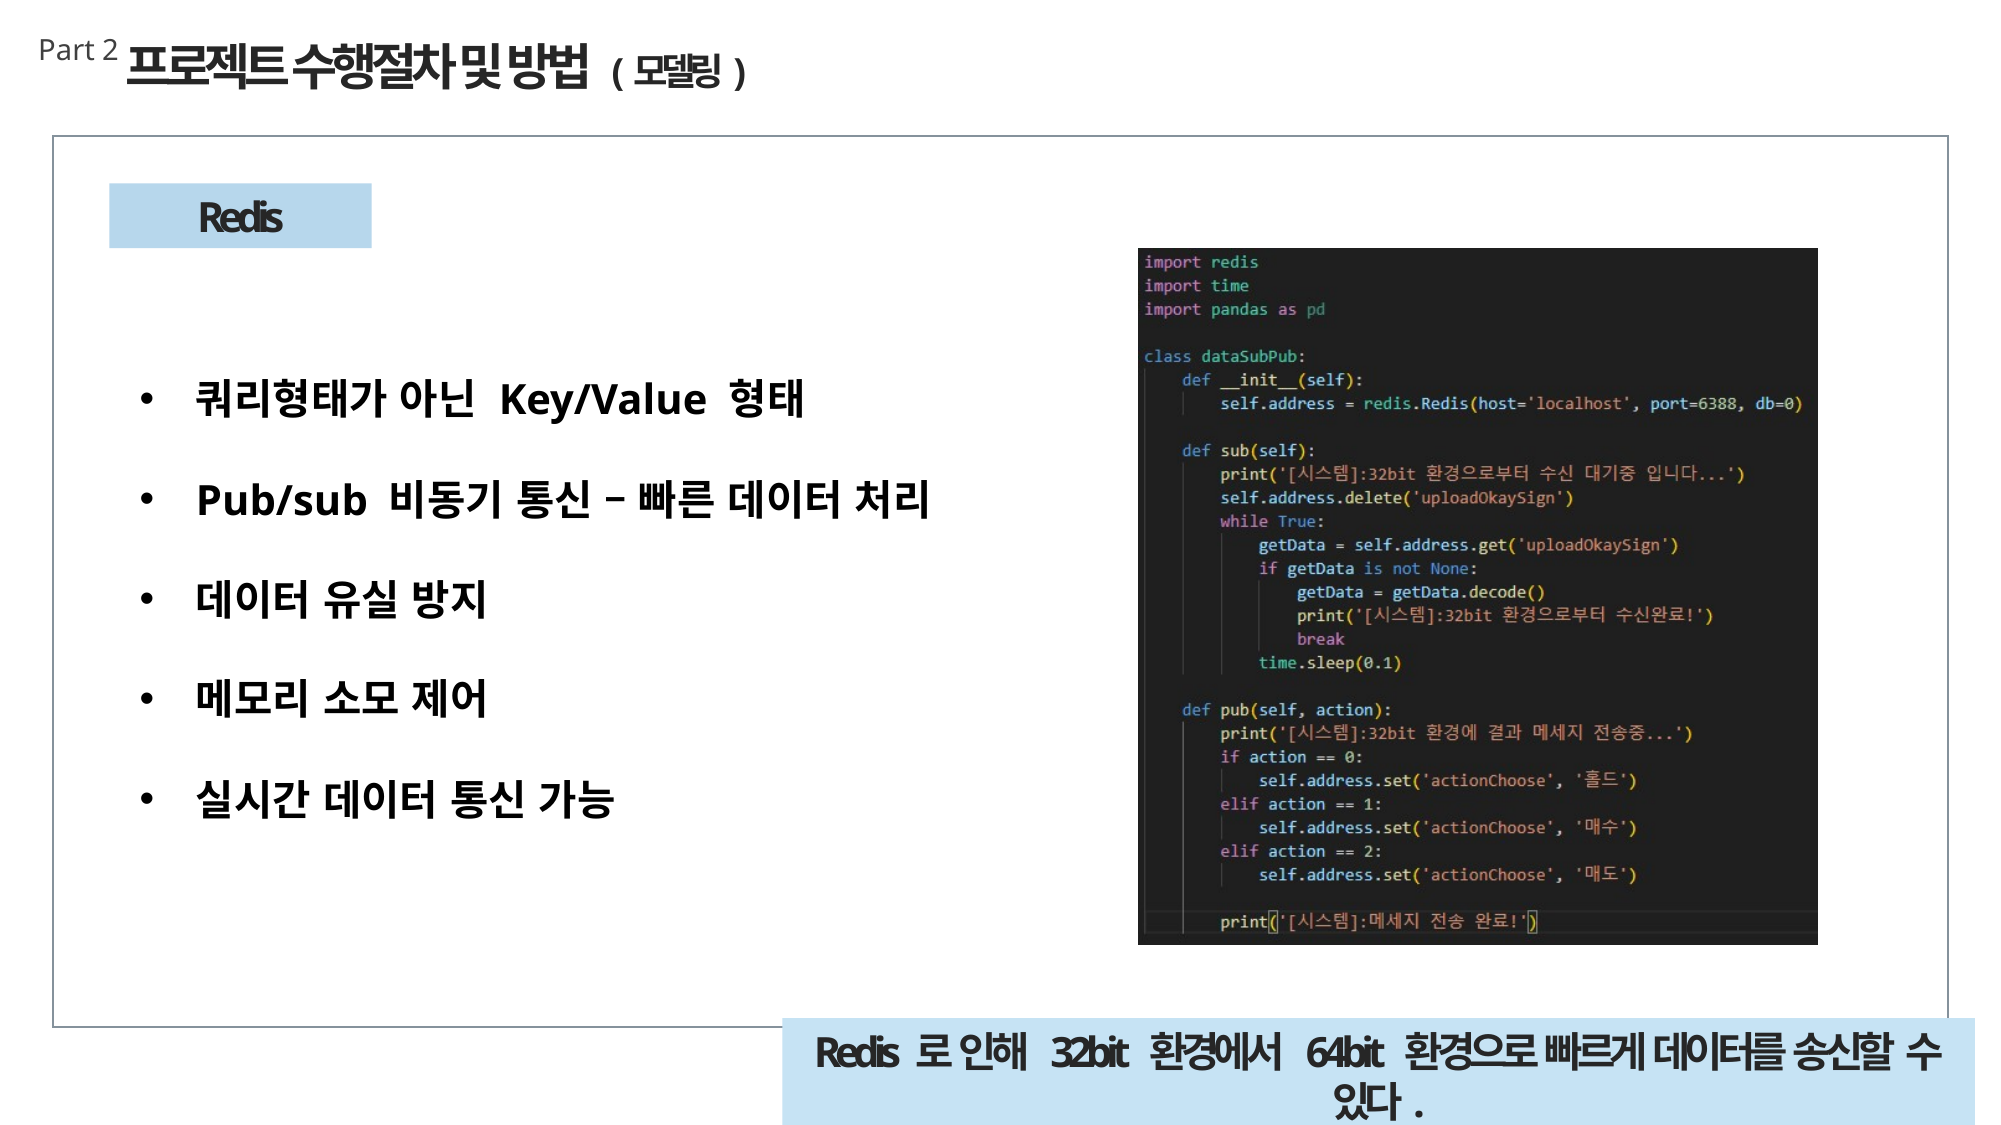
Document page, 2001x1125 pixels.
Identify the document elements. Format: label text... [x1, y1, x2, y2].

text_box Redis [109, 183, 372, 249]
text_box Redis 로 인해 32bit 환경에서 64bit 환경으로 빠르게 데이터를 송신할 수 있다. [782, 1018, 1975, 1125]
text_box 쿼리형태가 아닌 Key/Value 형태 Pub/sub 비동기 통신 – 빠른 데이터 처리 데이터 유실 방지 메모리 소모 제어 실시간 데이터 통신 가능 [124, 265, 1090, 831]
text_box Part 2 [23, 23, 134, 74]
text_box [52, 135, 1949, 1028]
picture [1138, 248, 1818, 945]
text_box 프로젝트 수행절차 및 방법 (모델링) [110, 28, 761, 104]
